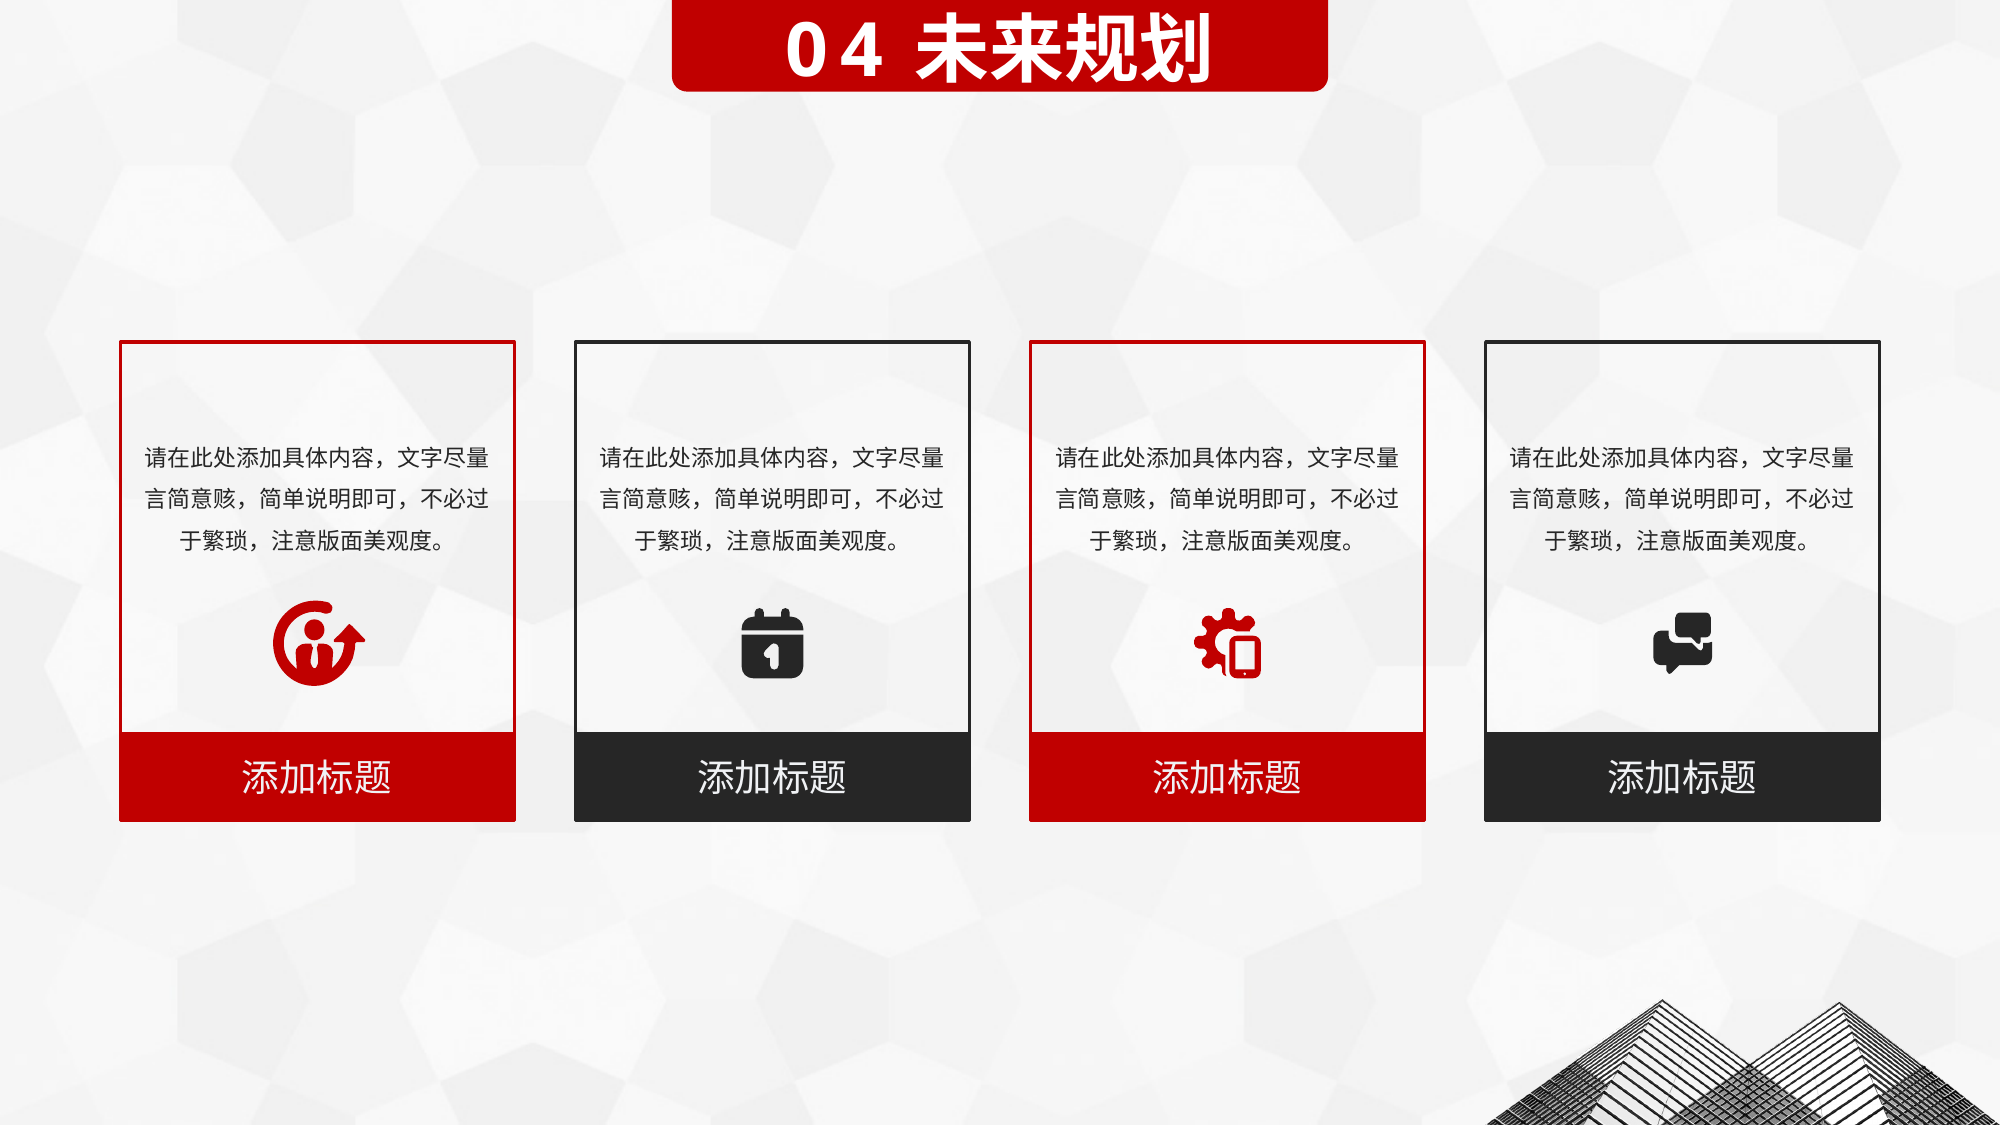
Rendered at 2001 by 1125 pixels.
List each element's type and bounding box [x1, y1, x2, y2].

text_box [575, 341, 970, 821]
text_box [120, 341, 515, 821]
text_box [671, 0, 1329, 100]
text_box [1030, 341, 1425, 821]
text_box [1485, 341, 1880, 821]
picture [0, 0, 2000, 1125]
